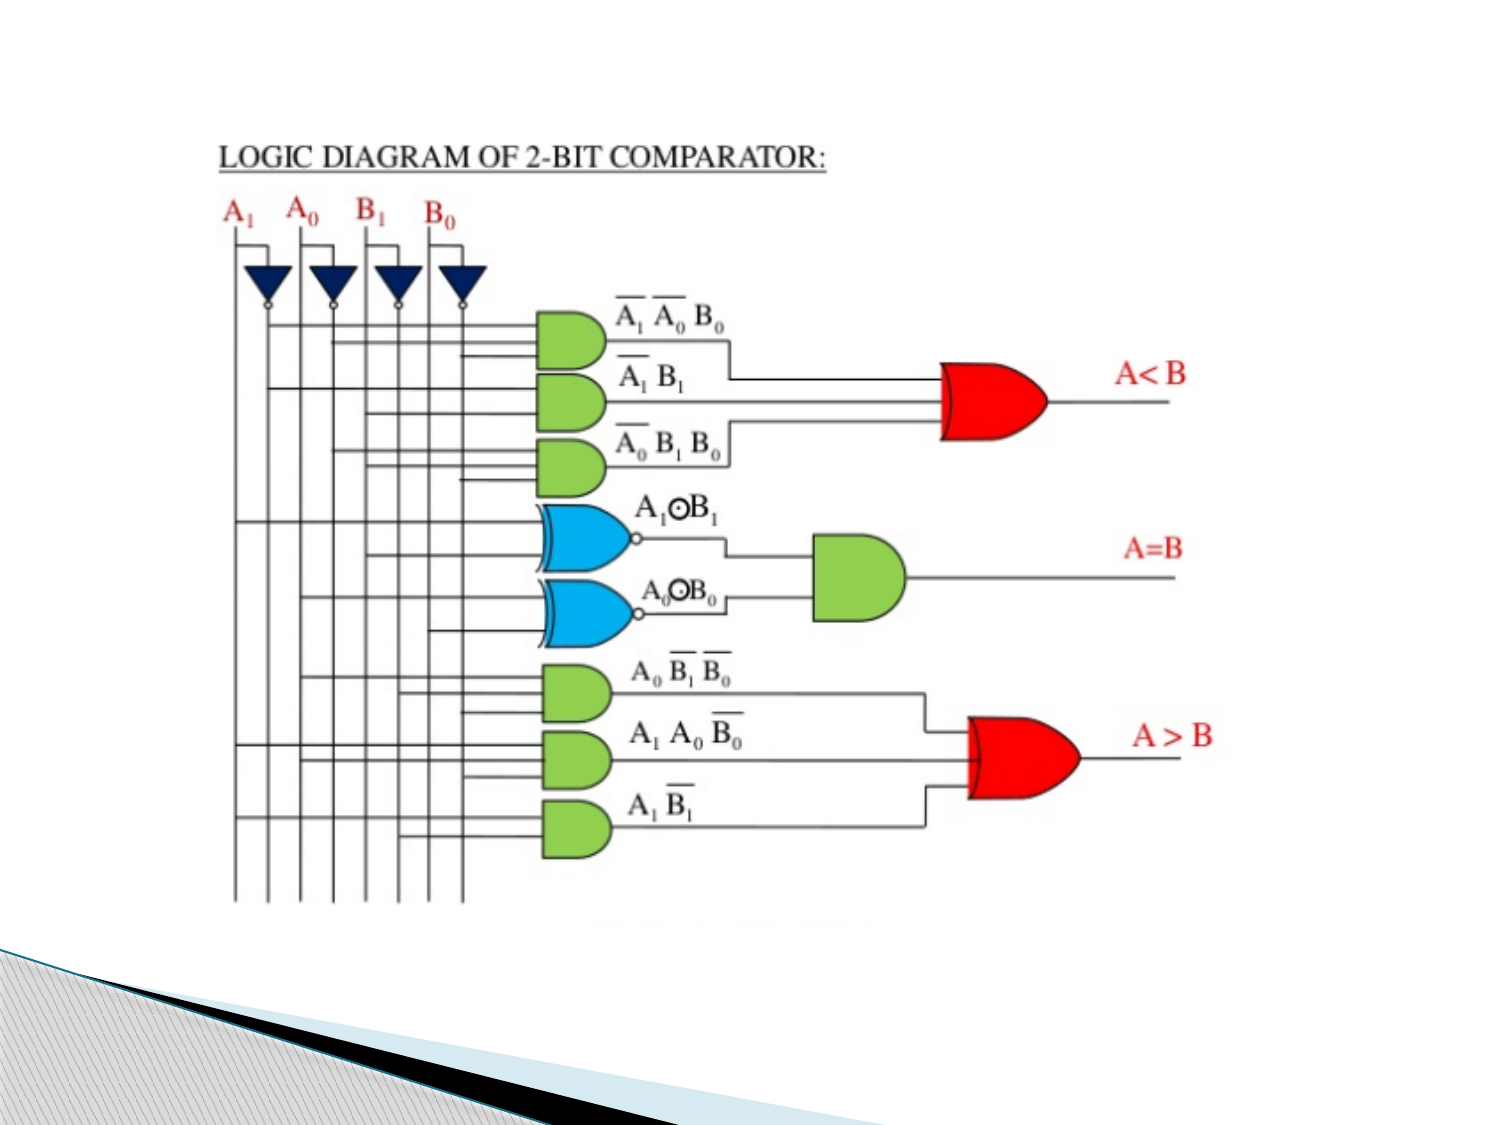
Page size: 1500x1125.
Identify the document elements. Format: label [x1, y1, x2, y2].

picture [199, 137, 1263, 926]
